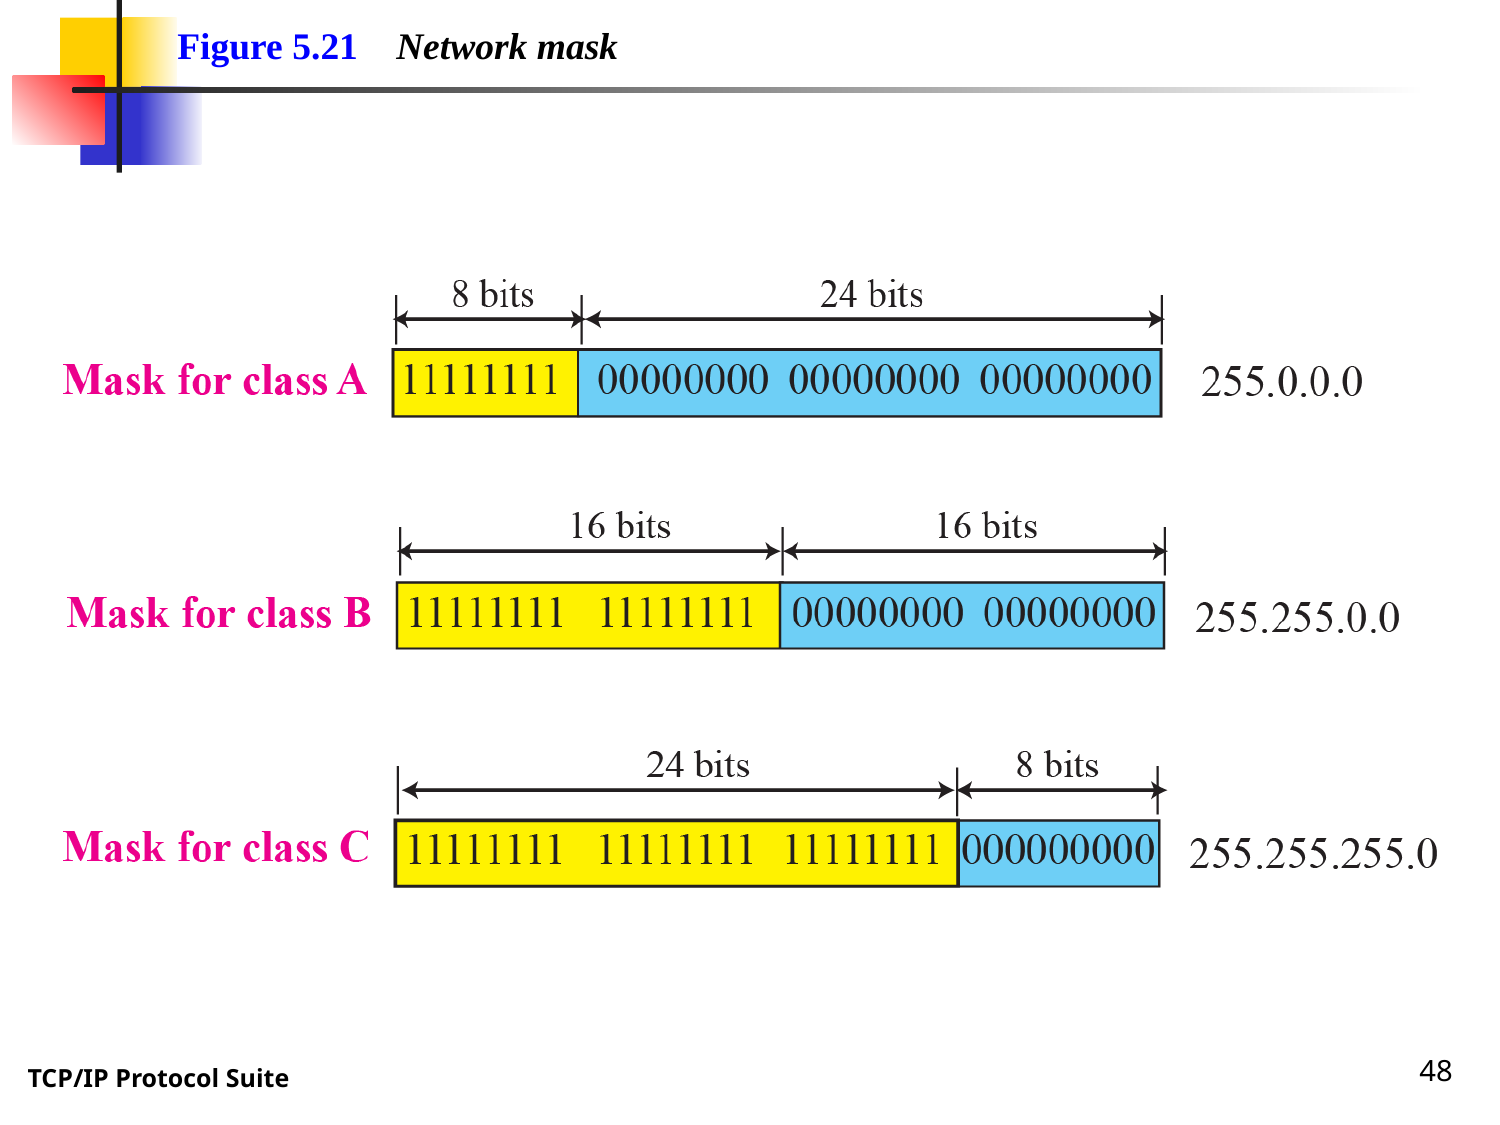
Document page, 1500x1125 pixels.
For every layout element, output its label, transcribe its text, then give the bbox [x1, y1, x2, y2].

picture [62, 274, 1363, 418]
text_box [60, 17, 116, 86]
text_box [141, 93, 202, 165]
slide_number 48 [1155, 1024, 1468, 1100]
text_box [72, 87, 1423, 93]
text_box [12, 75, 105, 145]
text_box [122, 93, 141, 165]
text_box [116, 93, 122, 173]
picture [66, 506, 1400, 650]
picture [62, 745, 1438, 888]
text_box [122, 17, 177, 86]
text_box Figure 5.21 Network mask [162, 14, 1100, 75]
text_box [80, 93, 116, 165]
text_box [116, 0, 122, 87]
footer TCP/IP Protocol Suite [12, 1025, 488, 1100]
